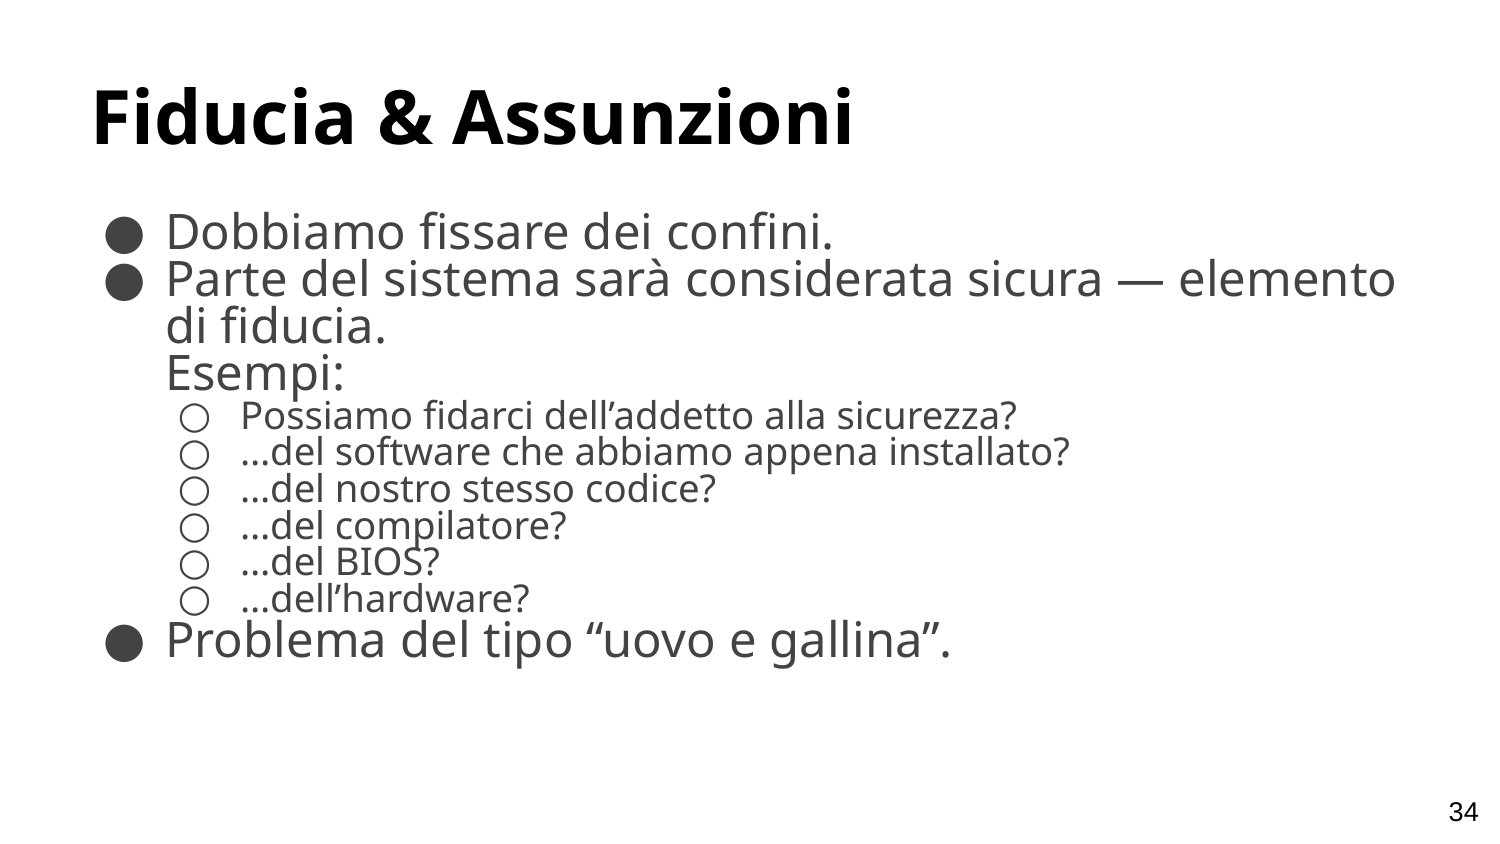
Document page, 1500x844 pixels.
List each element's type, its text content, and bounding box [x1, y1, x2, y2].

slide_number ‹#› [1403, 779, 1494, 844]
title Fiducia & Assunzioni [75, 33, 1425, 175]
list Dobbiamo fissare dei confini. Parte del sistema sarà considerata sicura — elemento di fiducia. Esempi: Possiamo fidarci dell’addetto alla sicurezza? …del software che abbiamo appena installato? …del nostro stesso codice? …del compilatore? …del BIOS? …dell’hardware? Problema del tipo “uovo e gallina”. [75, 196, 1425, 808]
